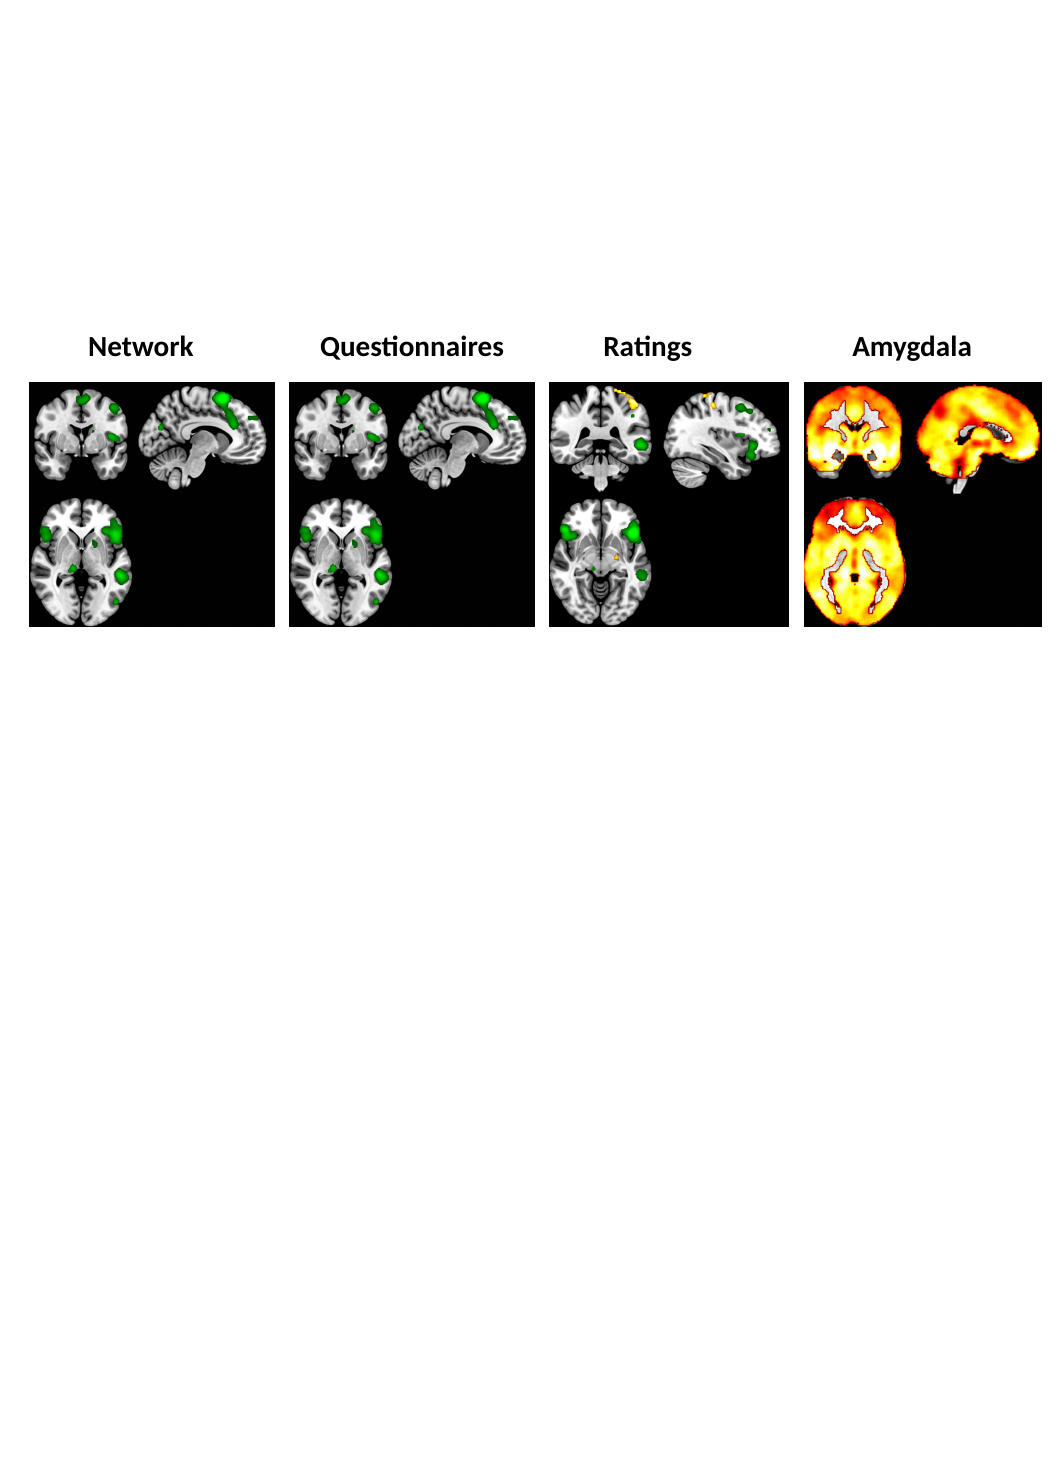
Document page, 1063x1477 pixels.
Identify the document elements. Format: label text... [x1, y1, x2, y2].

text_box Questionnaires [203, 320, 621, 370]
picture [549, 382, 790, 628]
text_box Network [0, 319, 282, 370]
picture [28, 382, 275, 628]
text_box Amygdala [771, 319, 1054, 370]
picture [803, 382, 1042, 628]
text_box Ratings [621, 320, 771, 370]
picture [289, 382, 535, 628]
